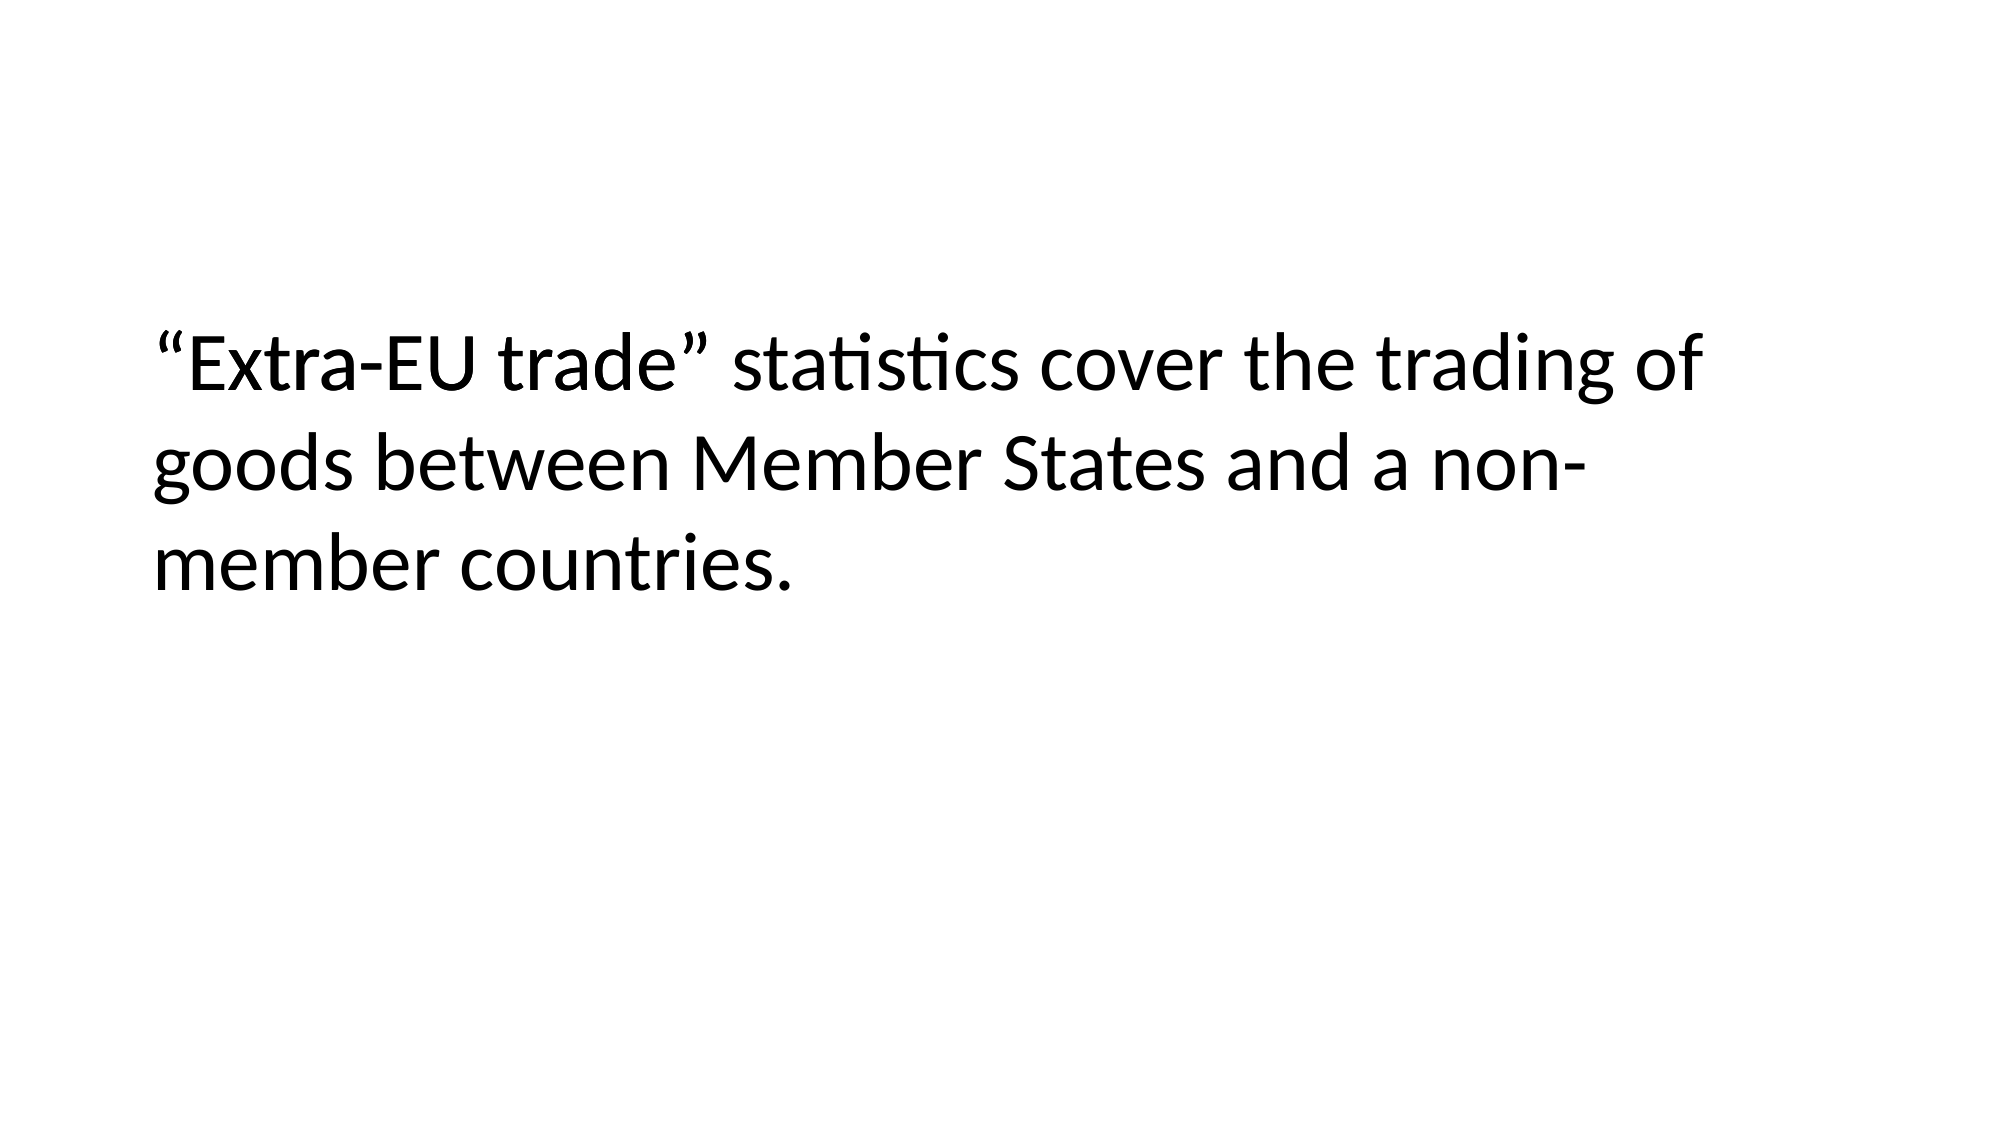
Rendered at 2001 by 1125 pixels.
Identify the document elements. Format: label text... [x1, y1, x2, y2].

text_box “Extra-EU trade” statistics cover the trading of goods between Member States and a non-member countries. [137, 299, 1863, 1014]
